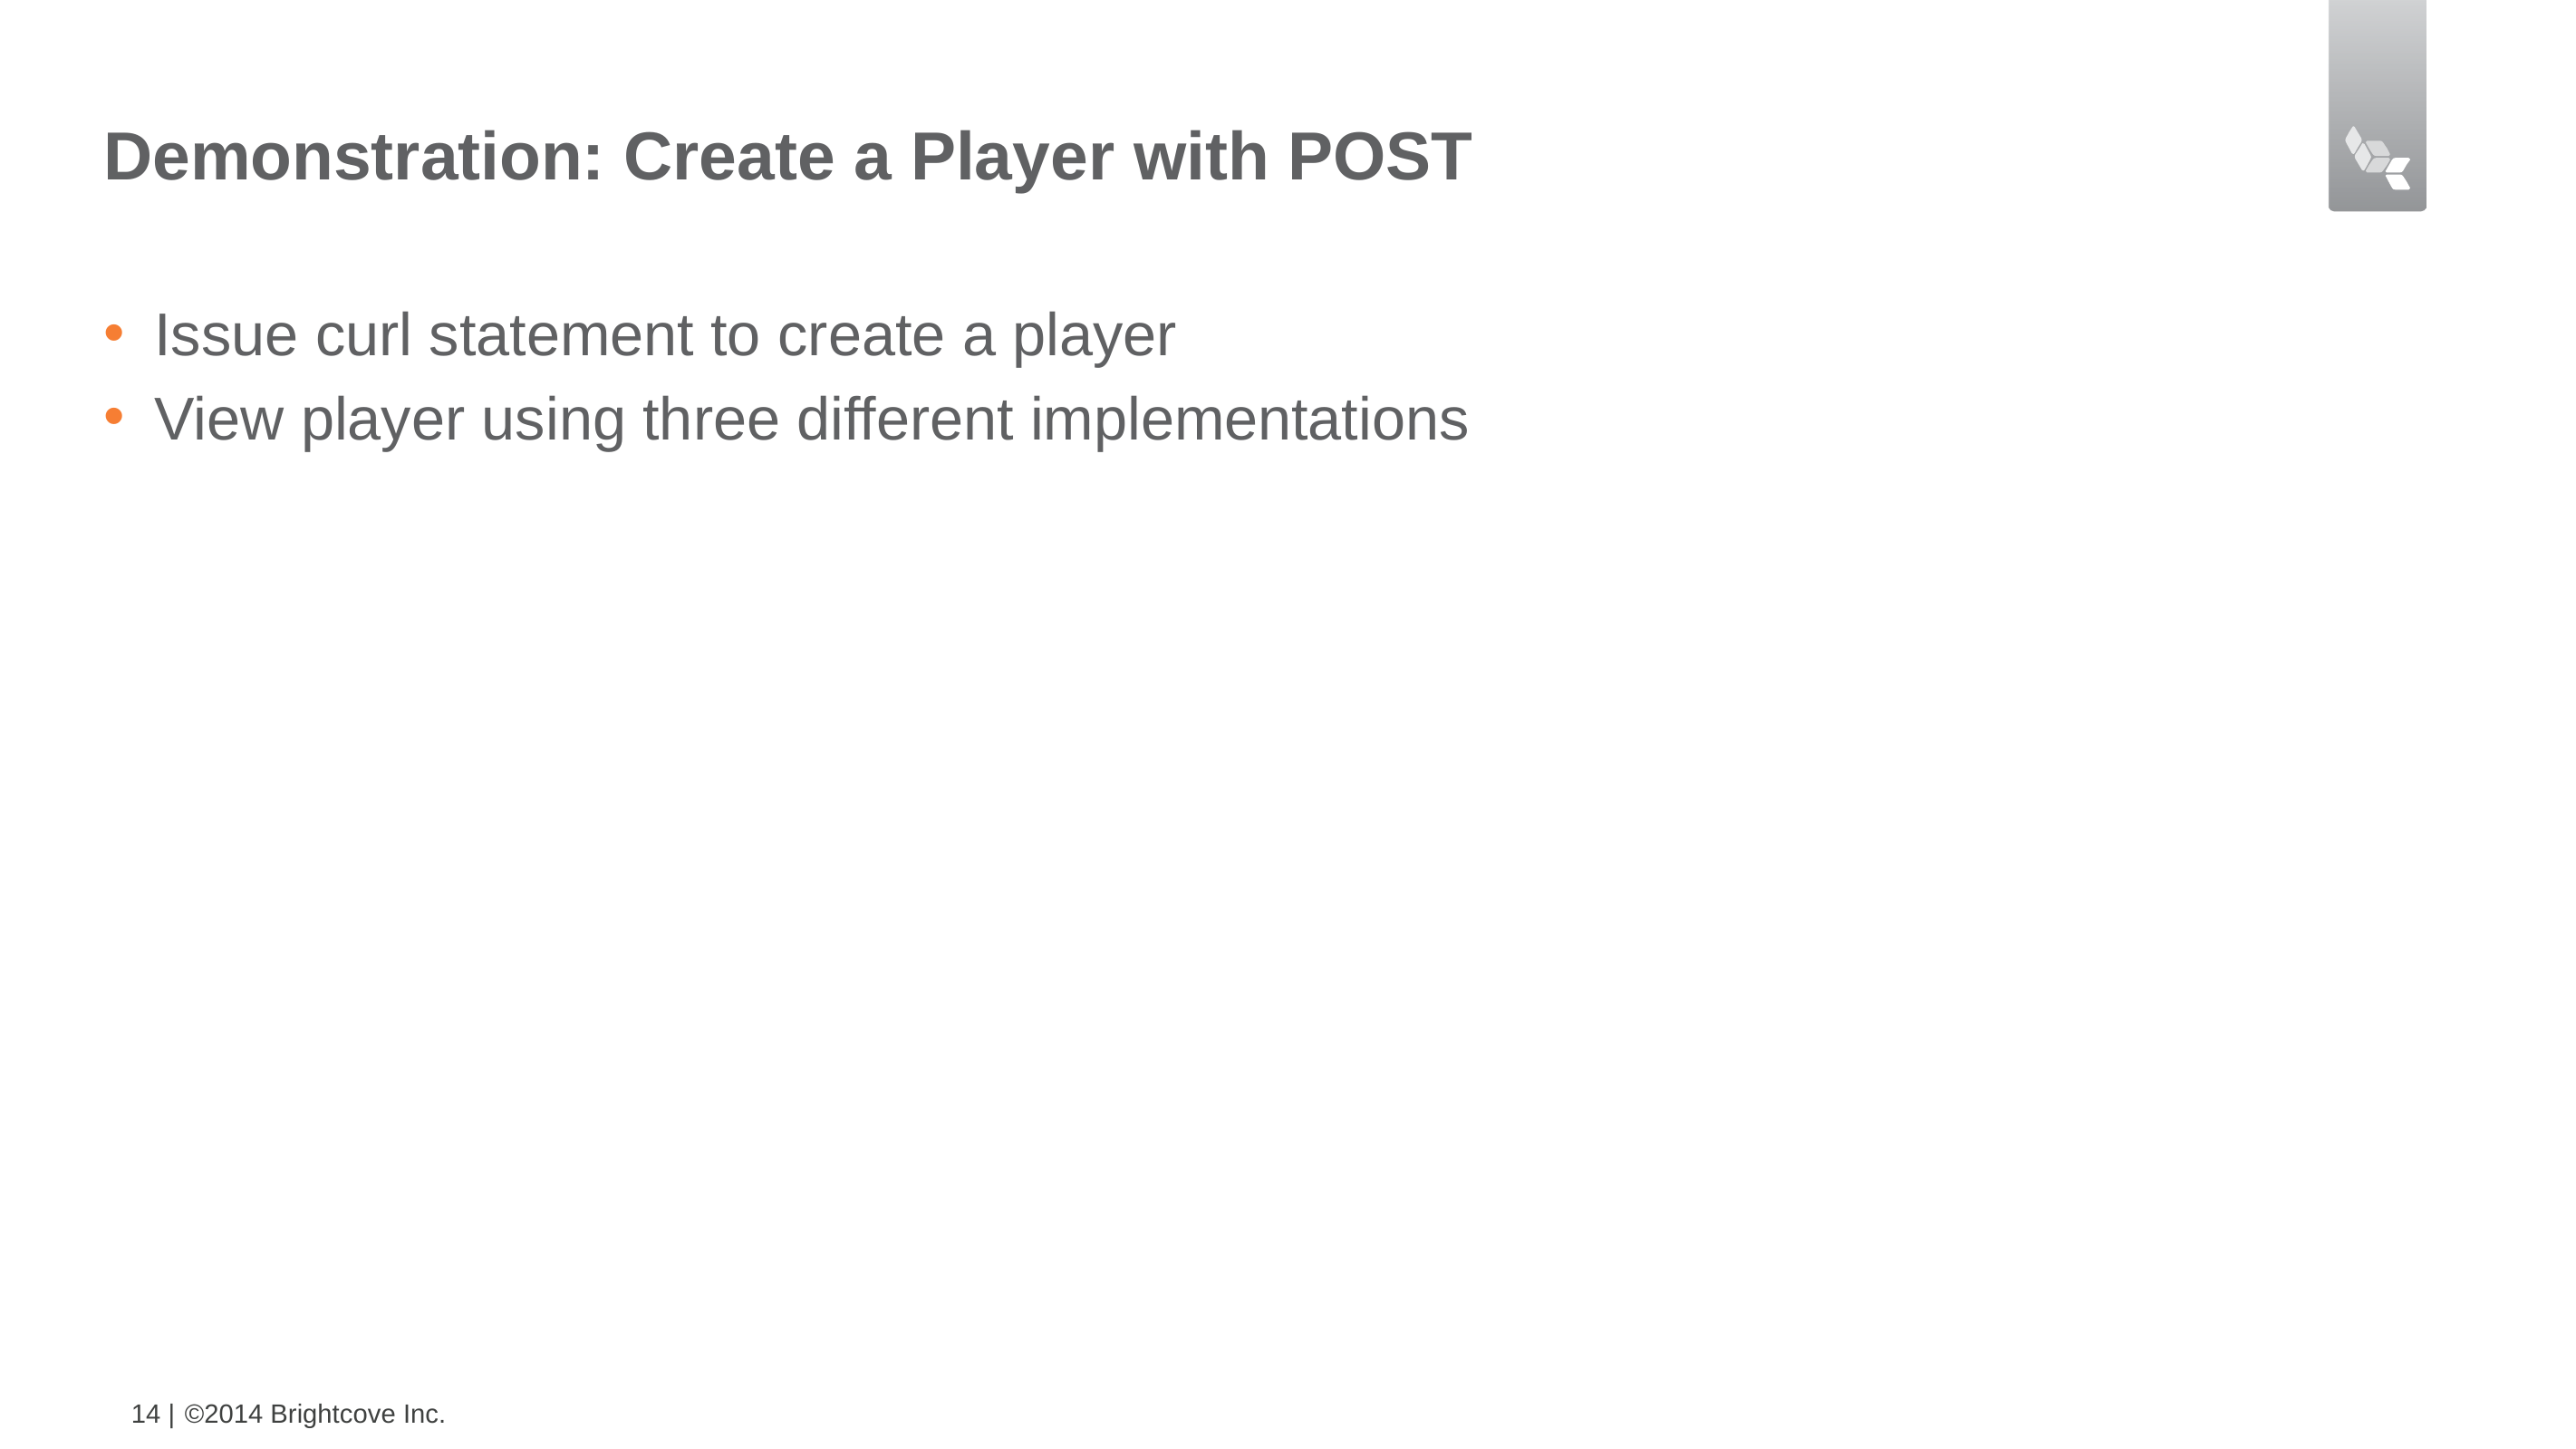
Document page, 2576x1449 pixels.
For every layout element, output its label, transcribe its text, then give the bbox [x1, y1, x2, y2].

title Demonstration: Create a Player with POST [80, 44, 2270, 260]
footer ©2014 Brightcove Inc. [189, 1374, 988, 1449]
slide_number 14 | [88, 1374, 189, 1449]
list Issue curl statement to create a player View player using three different implementations [80, 284, 2441, 1302]
